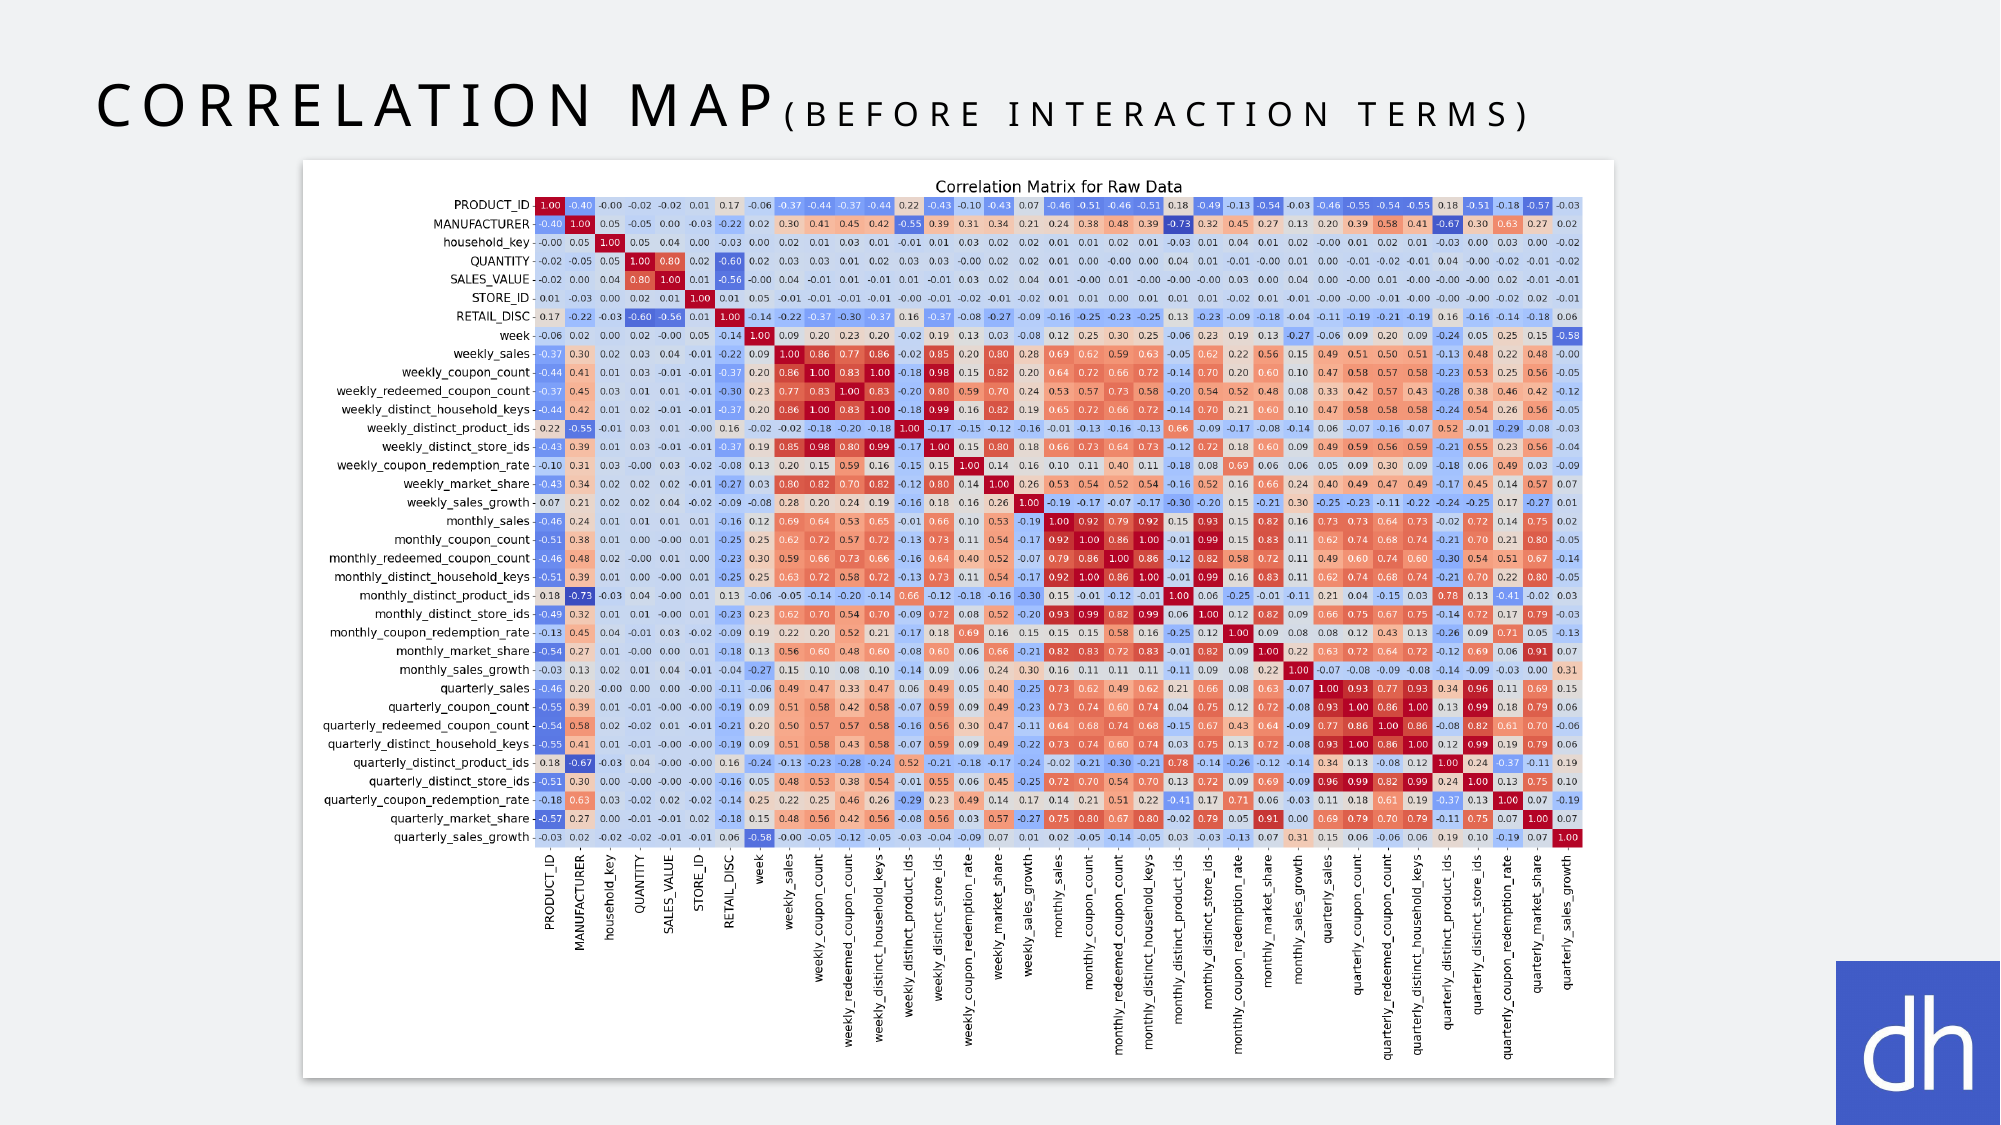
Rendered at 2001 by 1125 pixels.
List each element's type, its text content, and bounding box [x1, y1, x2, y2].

picture [1836, 961, 2000, 1125]
title Correlation MAp(before interaction terms) [80, 17, 1897, 176]
picture [317, 174, 1600, 1064]
